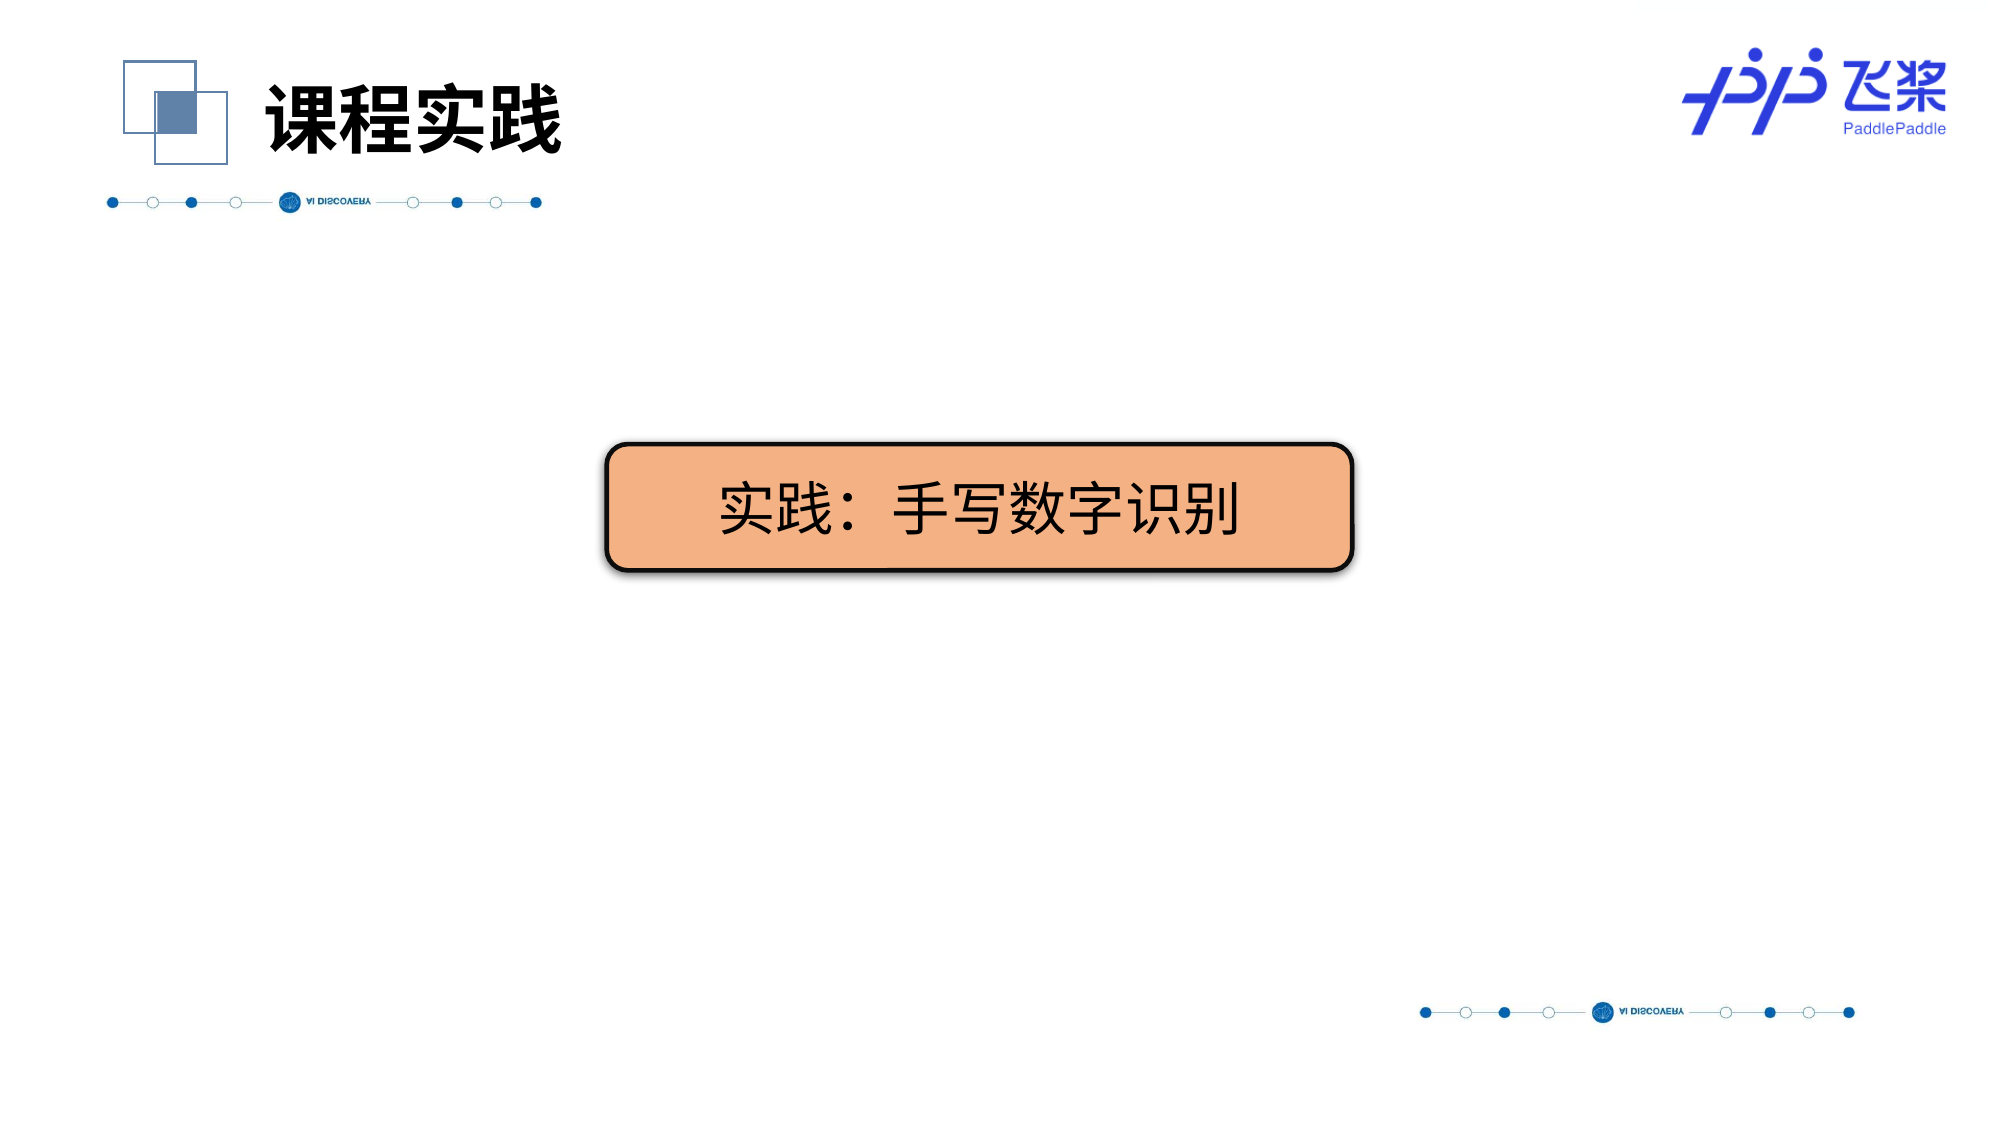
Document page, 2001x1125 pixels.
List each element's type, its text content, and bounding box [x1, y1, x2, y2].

picture [1635, 0, 1988, 173]
picture [1408, 990, 1863, 1039]
picture [95, 180, 550, 229]
text_box 课程实践 [248, 65, 696, 171]
text_box 实践：手写数字识别 [606, 444, 1353, 571]
